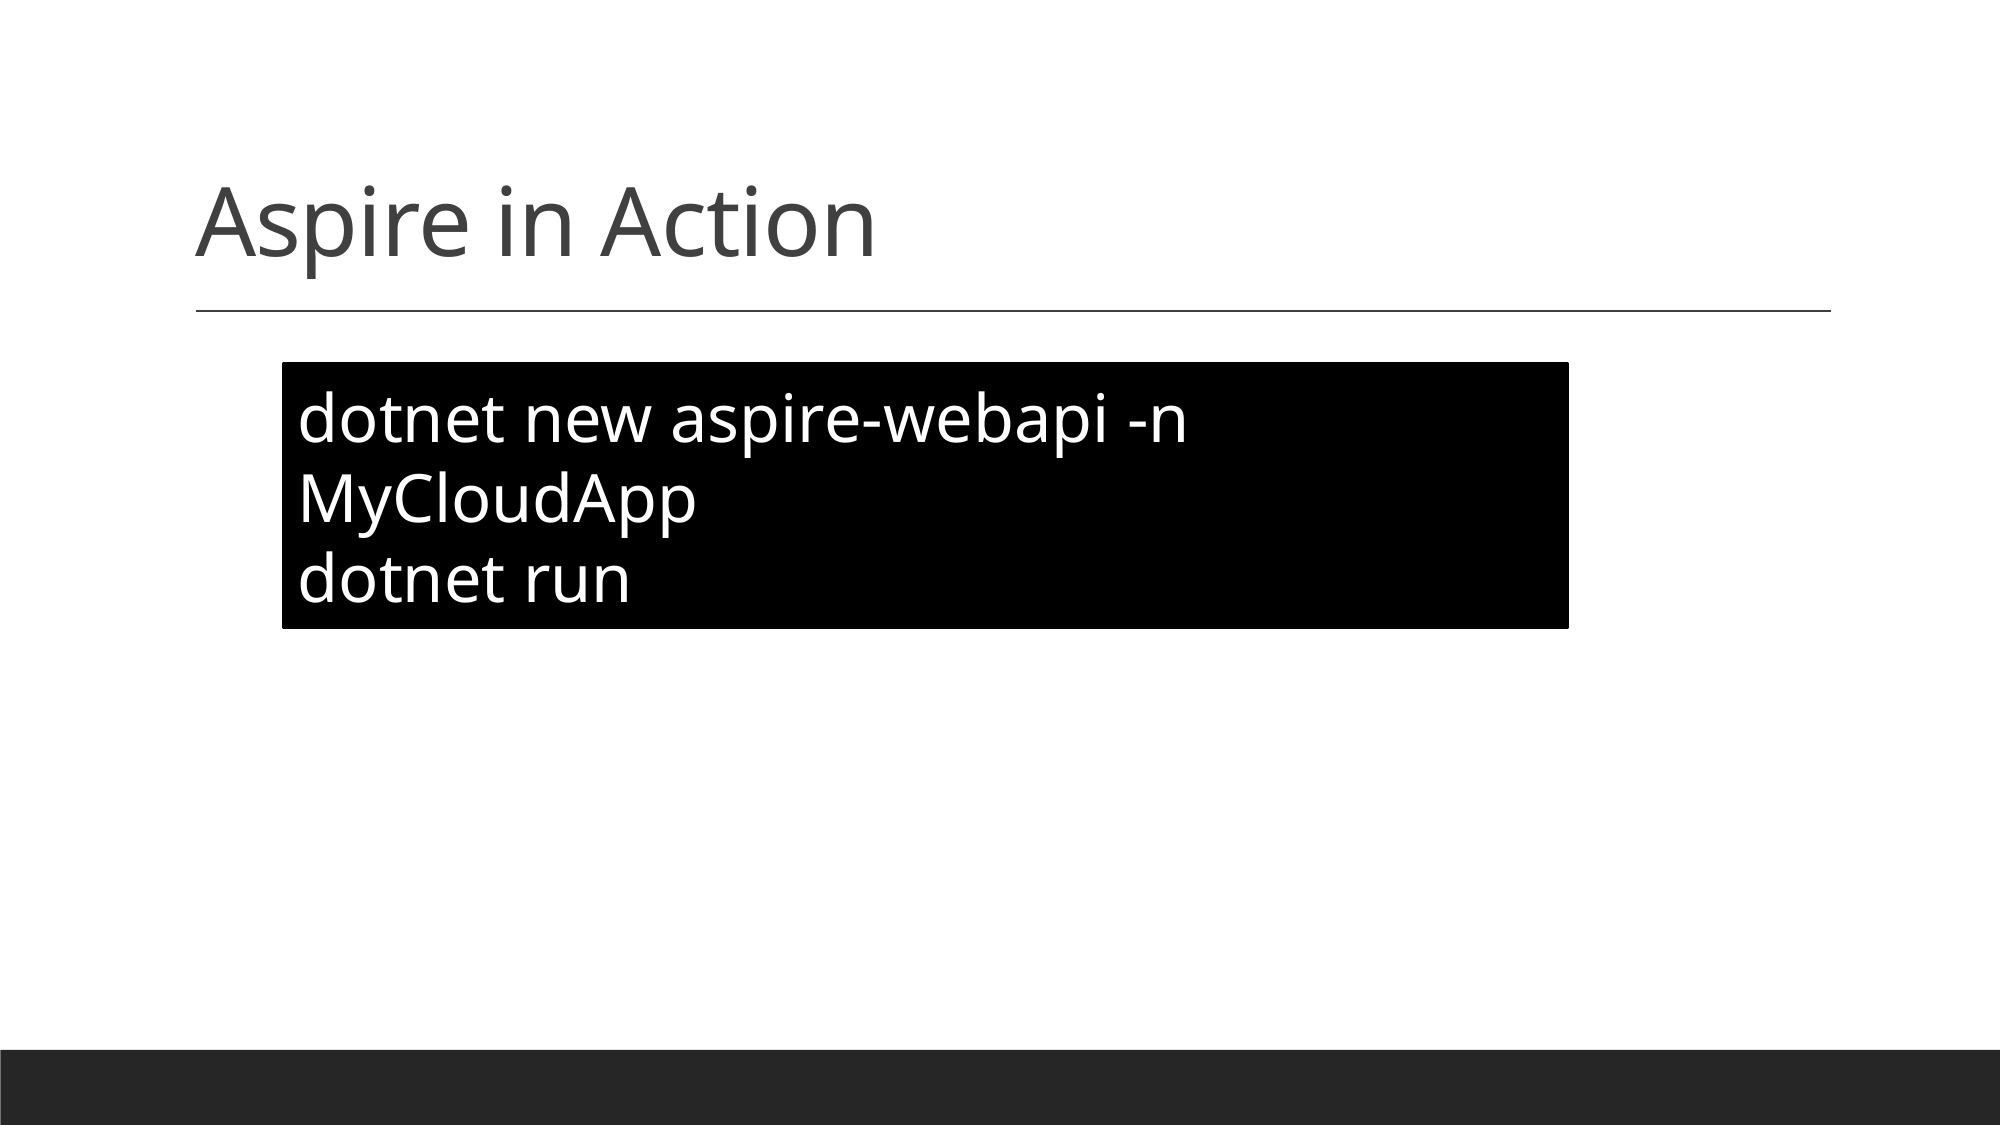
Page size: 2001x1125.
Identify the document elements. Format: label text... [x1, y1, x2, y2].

title Aspire in Action [180, 47, 1830, 285]
text_box dotnet new aspire-webapi -n MyCloudApp dotnet run [282, 362, 1569, 629]
